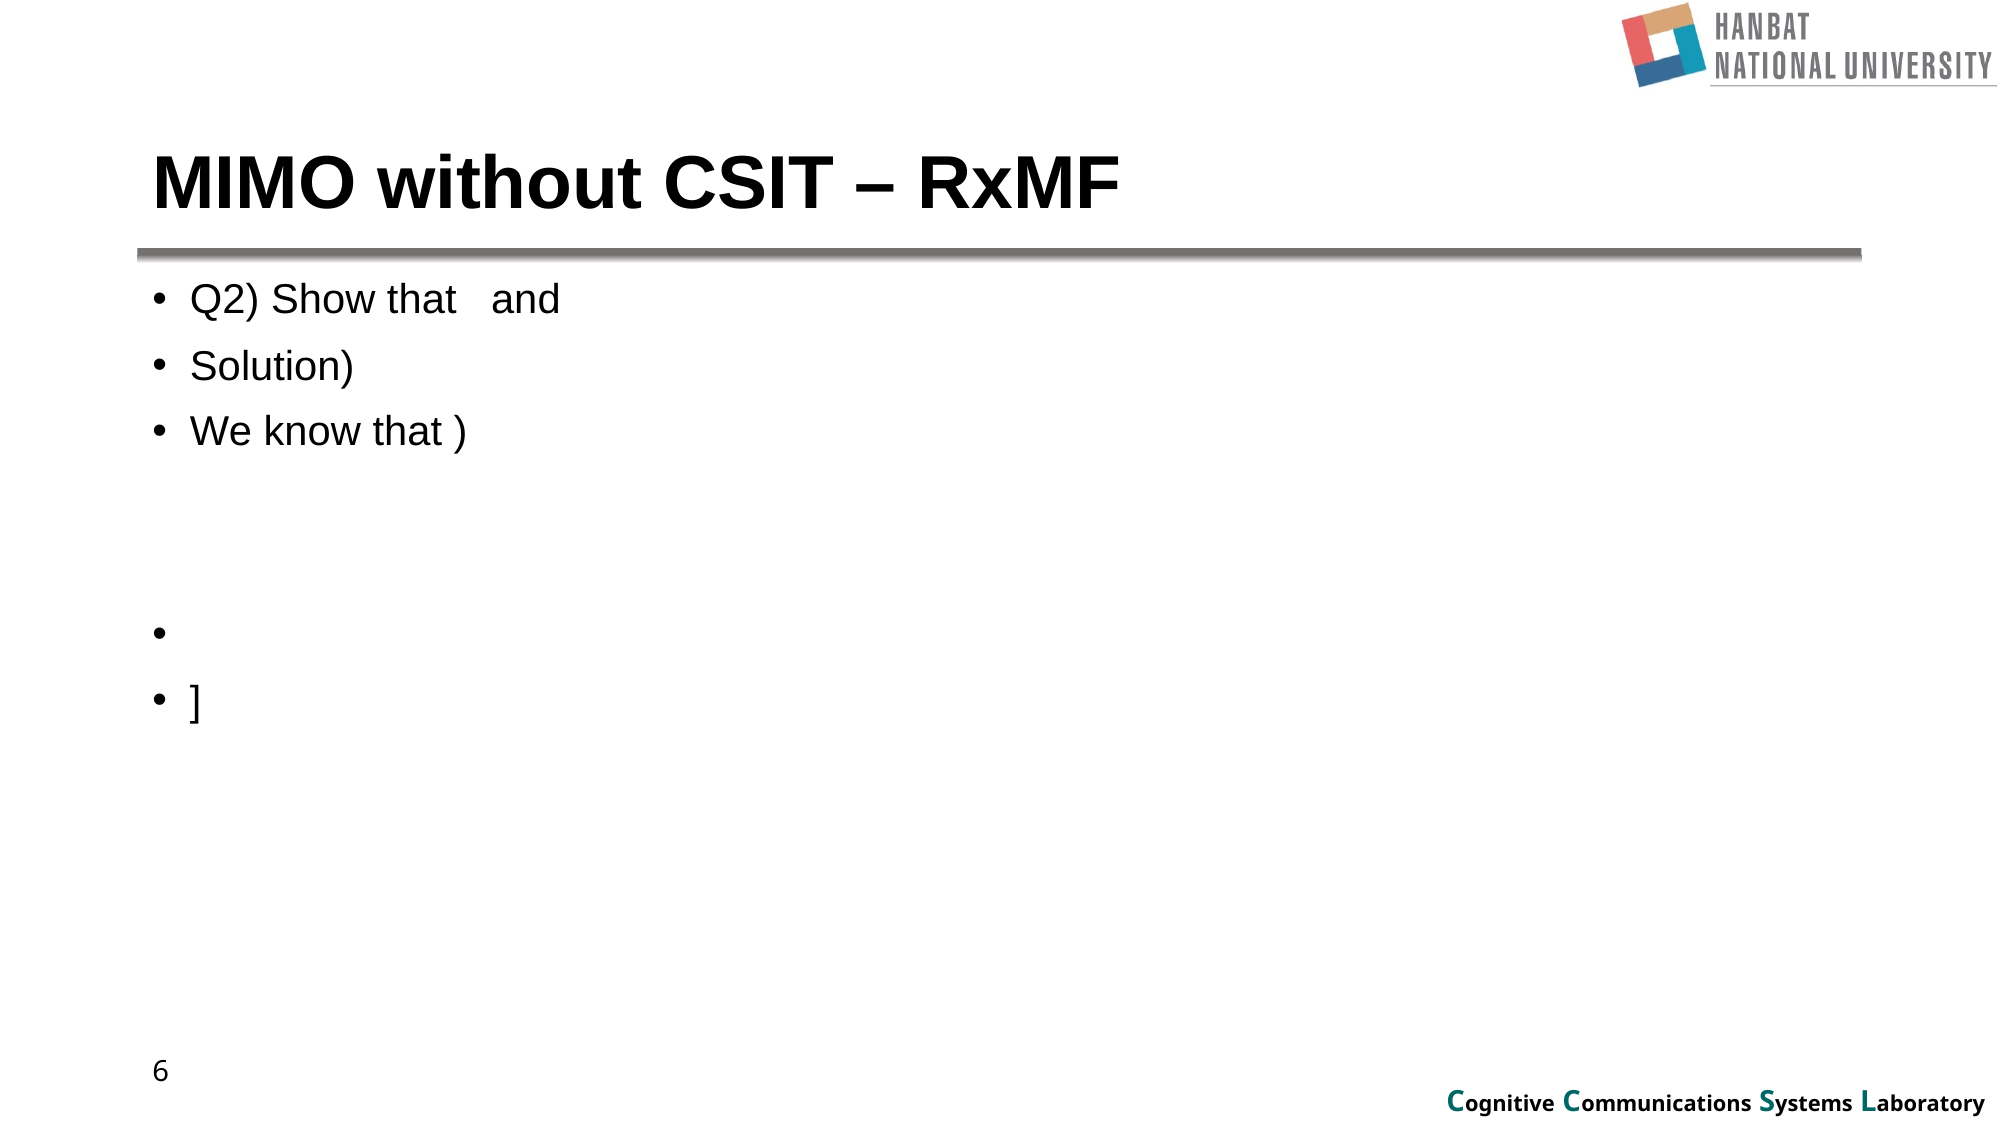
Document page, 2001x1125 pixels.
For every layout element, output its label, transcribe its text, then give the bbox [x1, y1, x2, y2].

picture [1621, 2, 1998, 90]
title MIMO without CSIT – RxMF [137, 127, 1863, 240]
slide_number 6 [137, 1042, 357, 1103]
